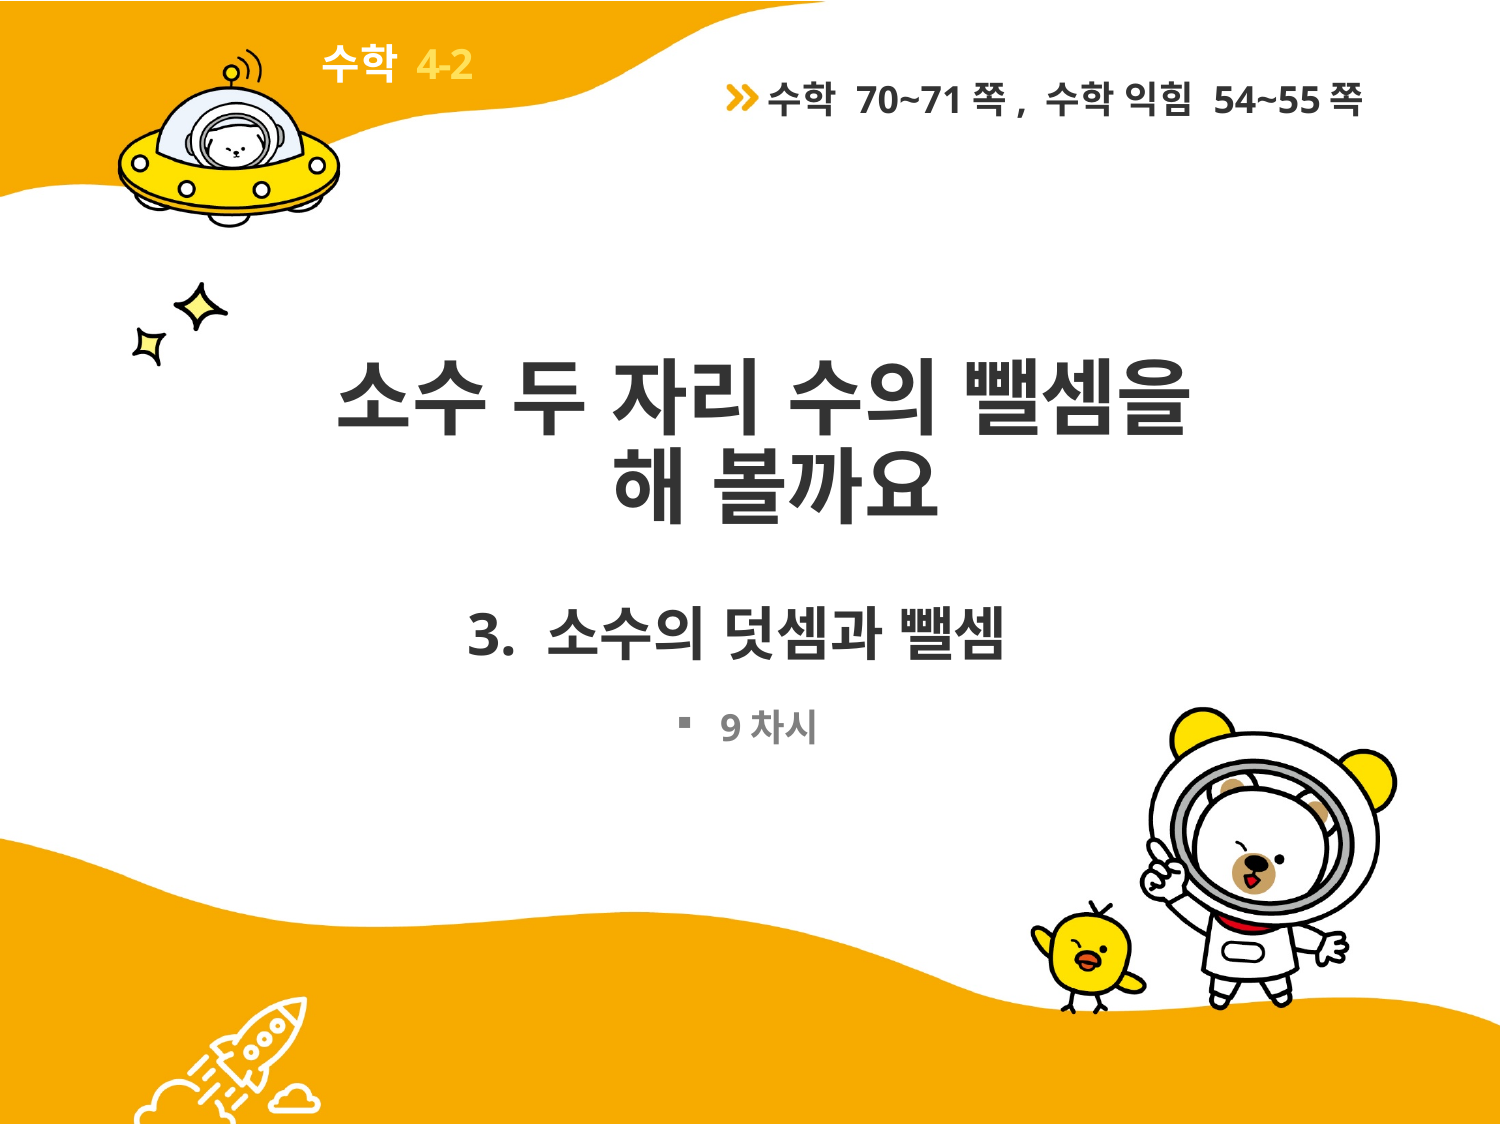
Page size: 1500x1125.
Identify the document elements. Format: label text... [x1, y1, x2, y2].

picture [0, 1, 1500, 1124]
list 4-2 [374, 30, 516, 90]
list 9차시 [390, 688, 1106, 771]
subtitle 3. 소수의 덧셈과 뺄셈 [209, 595, 1265, 679]
list 수학 70~71쪽, 수학 익힘 54~55쪽 [752, 66, 1466, 138]
title 소수 두 자리 수의 뺄셈을 해 볼까요 [195, 348, 1358, 545]
